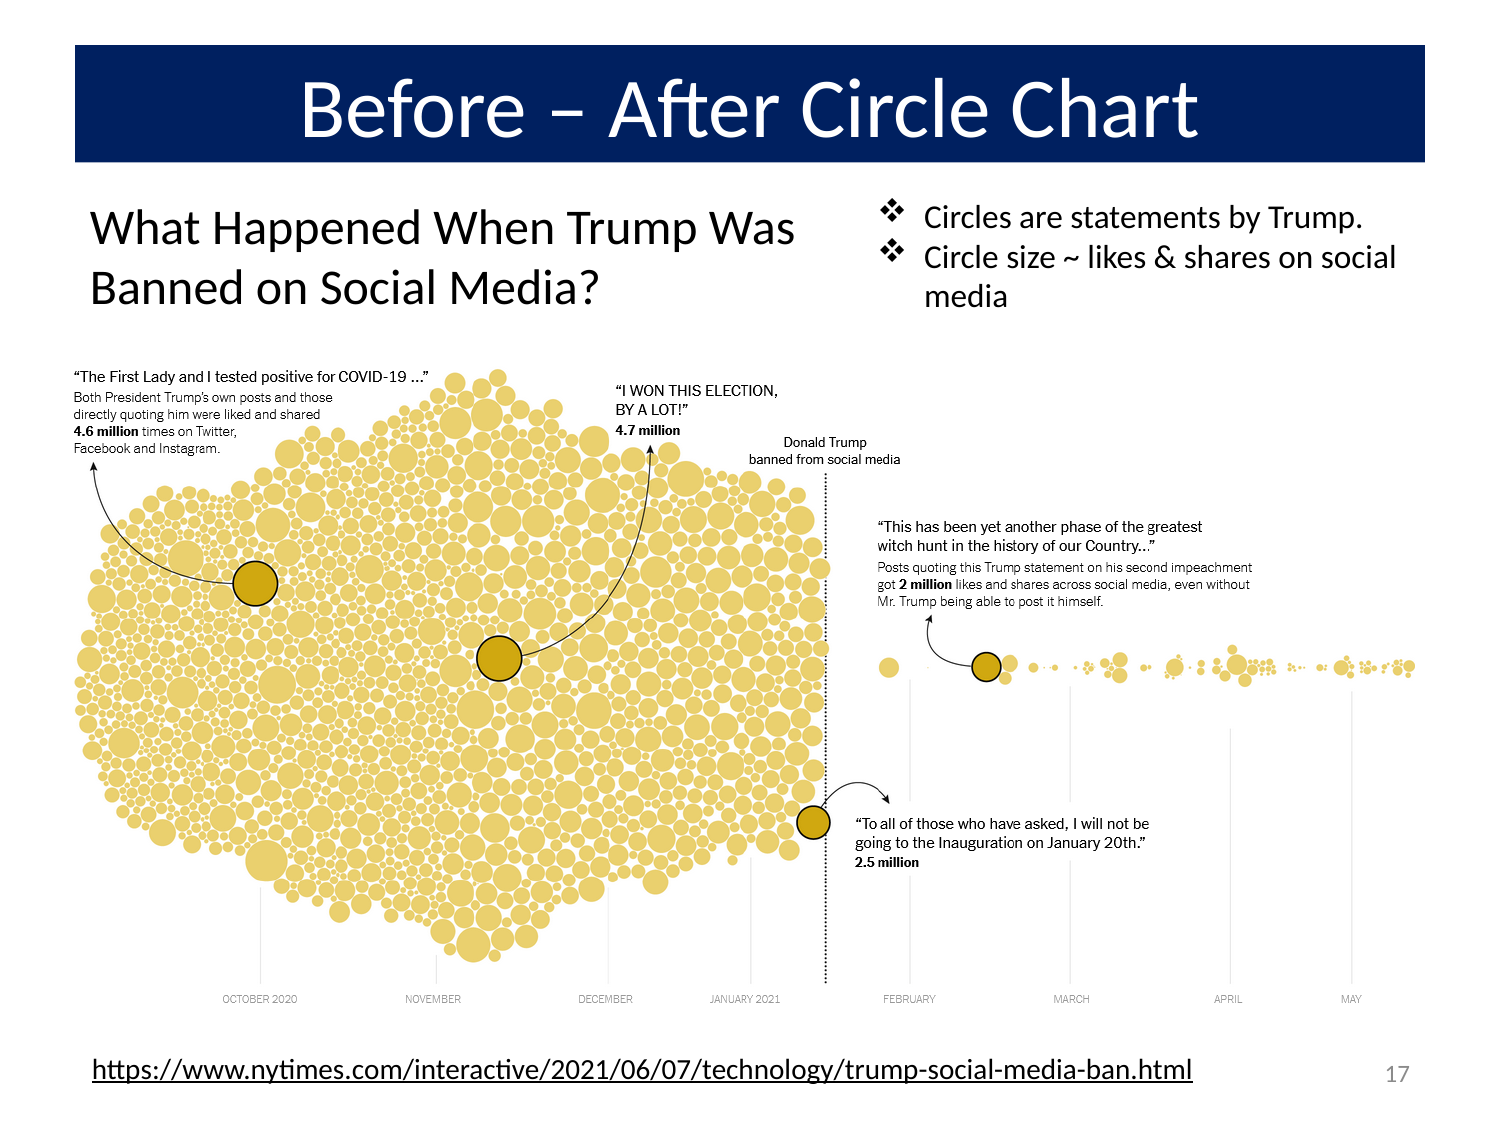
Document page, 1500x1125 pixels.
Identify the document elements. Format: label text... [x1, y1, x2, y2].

text_box https://www.nytimes.com/interactive/2021/06/07/technology/trump-social-media-ban.html [77, 1042, 1327, 1093]
title Before – After Circle Chart [75, 45, 1425, 163]
text_box Circles are statements by Trump. Circle size ~ likes & shares on social media [862, 187, 1432, 322]
slide_number 17 [1074, 1042, 1425, 1103]
picture [68, 357, 1419, 1012]
text_box What Happened When Trump Was Banned on Social Media? [74, 187, 838, 323]
